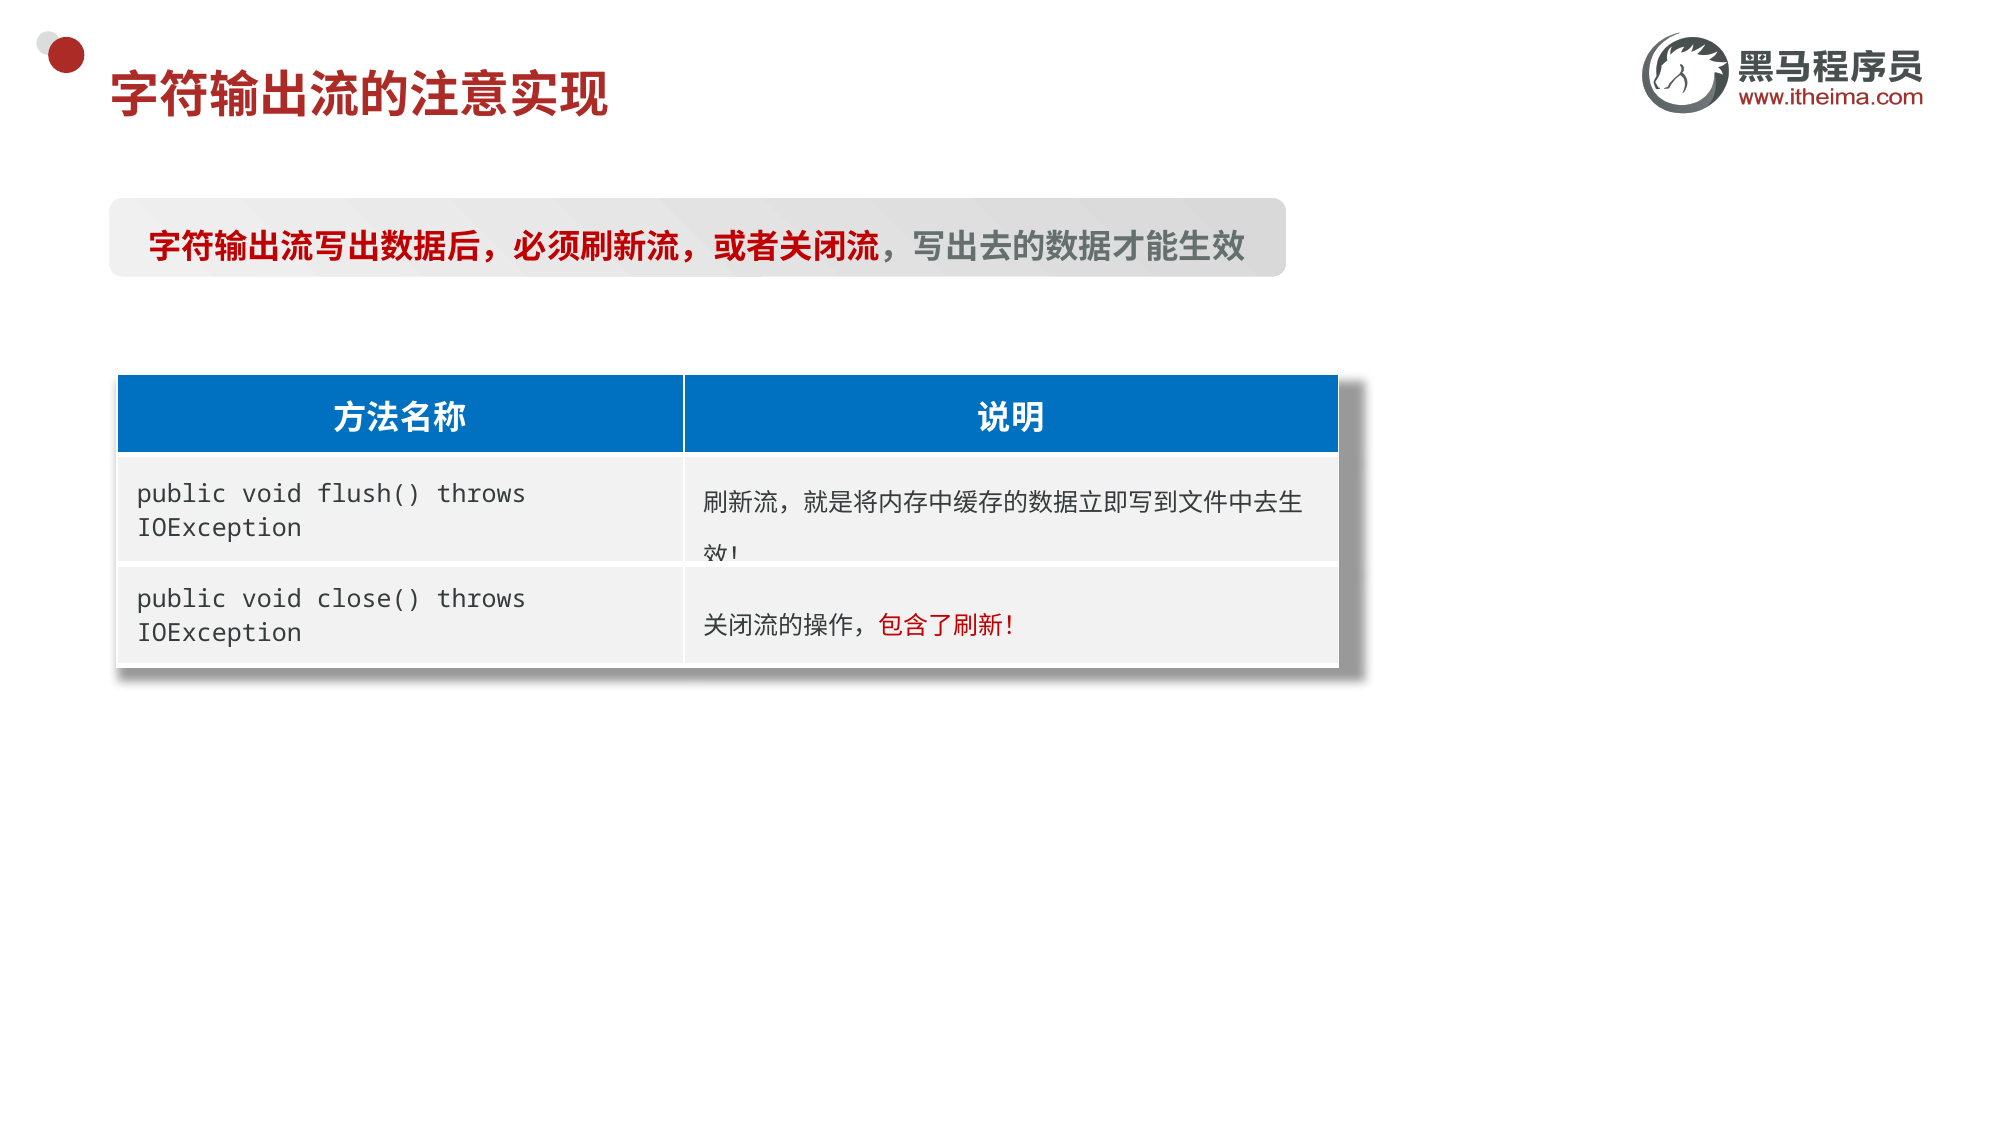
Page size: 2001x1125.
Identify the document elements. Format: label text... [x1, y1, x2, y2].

picture [1633, 24, 1937, 125]
table_header 方法名称 [118, 375, 683, 452]
table_cell public void close() throws IOException [118, 567, 683, 663]
table_cell 刷新流，就是将内存中缓存的数据立即写到文件中去生效！ [685, 457, 1338, 561]
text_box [109, 197, 1286, 277]
table_cell 关闭流的操作，包含了刷新！ [685, 567, 1338, 663]
title 字符输出流的注意实现 [94, 55, 1858, 133]
table_header 说明 [685, 375, 1338, 452]
table_cell public void flush() throws IOException [118, 457, 683, 561]
